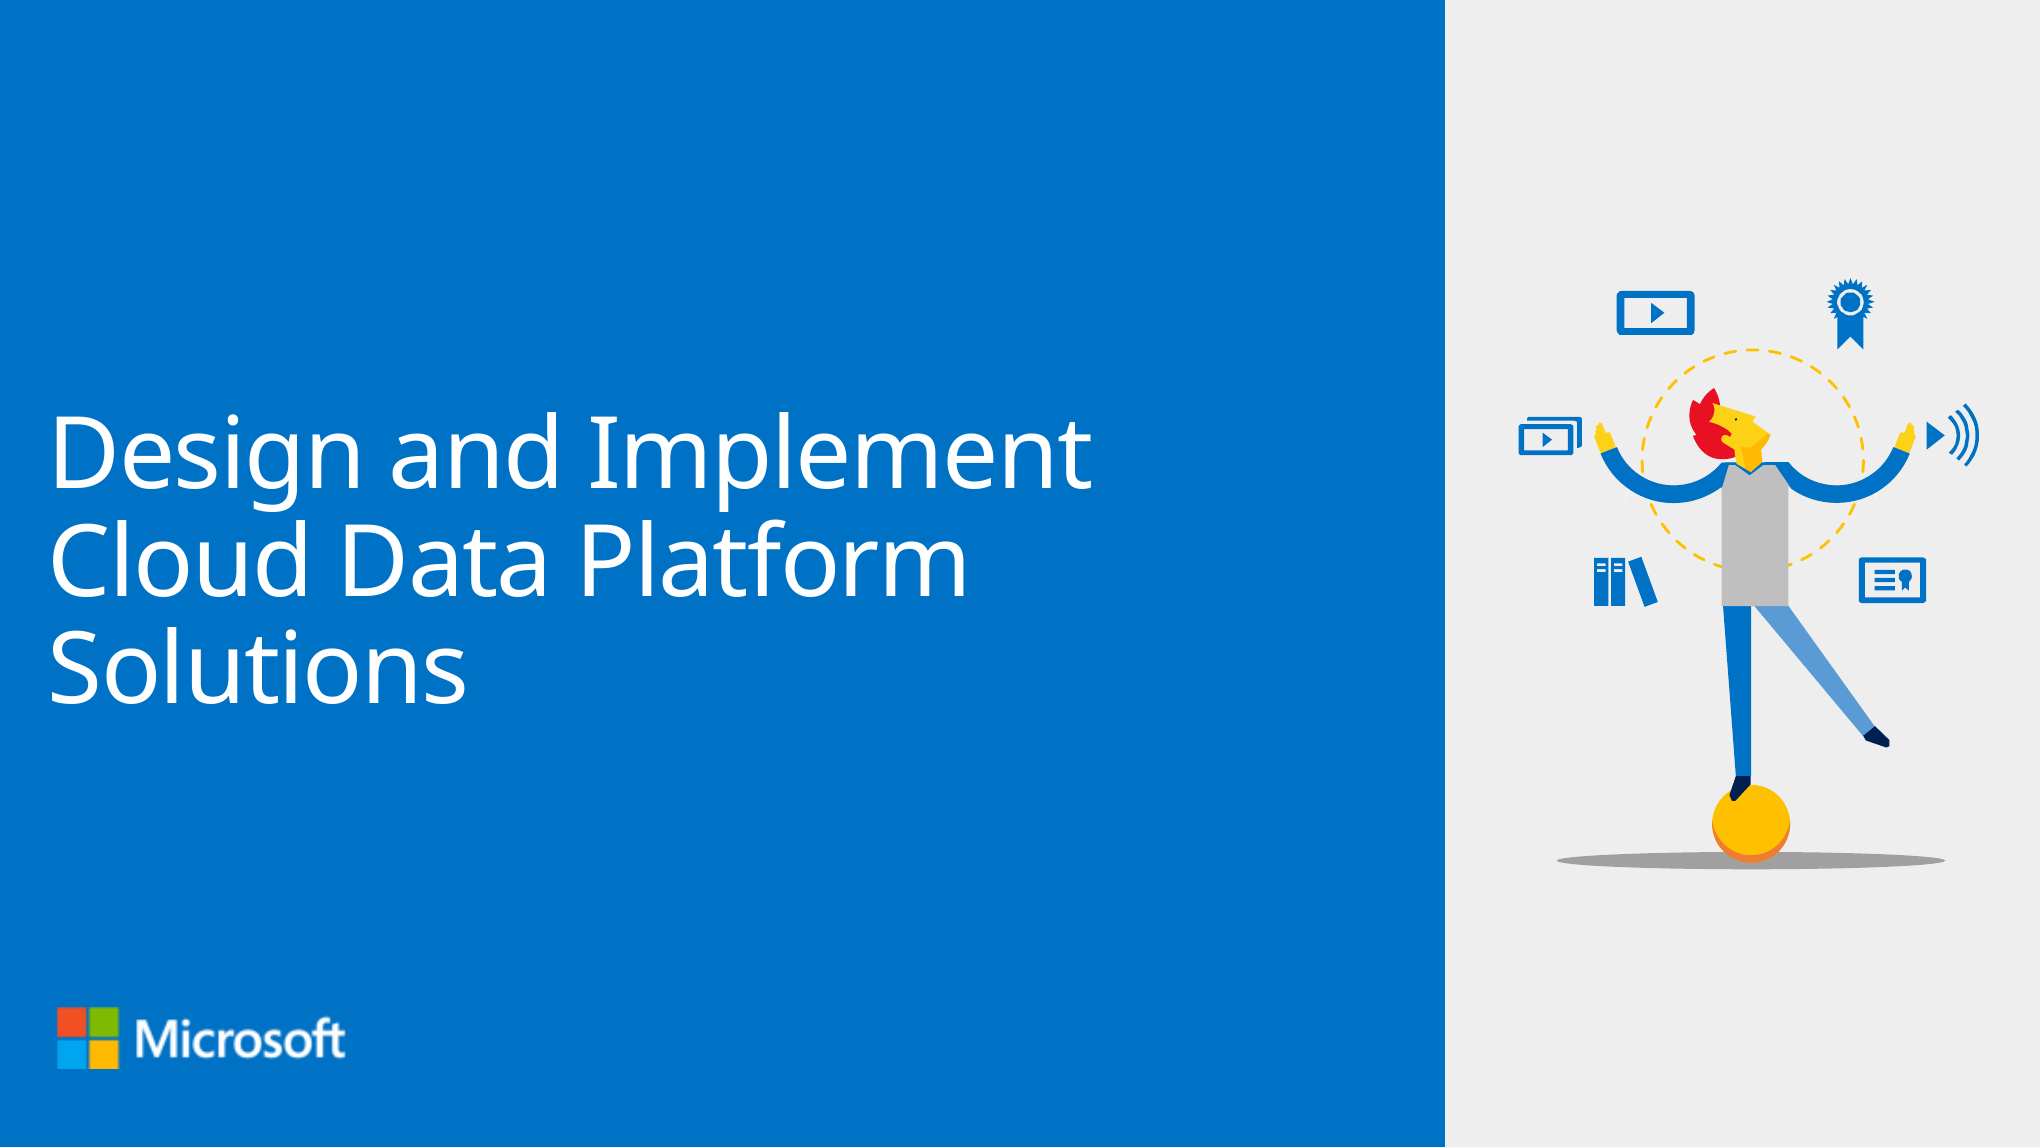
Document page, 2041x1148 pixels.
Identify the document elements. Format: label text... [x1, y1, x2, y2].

picture [57, 1007, 433, 1069]
title Design and Implement Cloud Data Platform Solutions [33, 386, 1417, 567]
